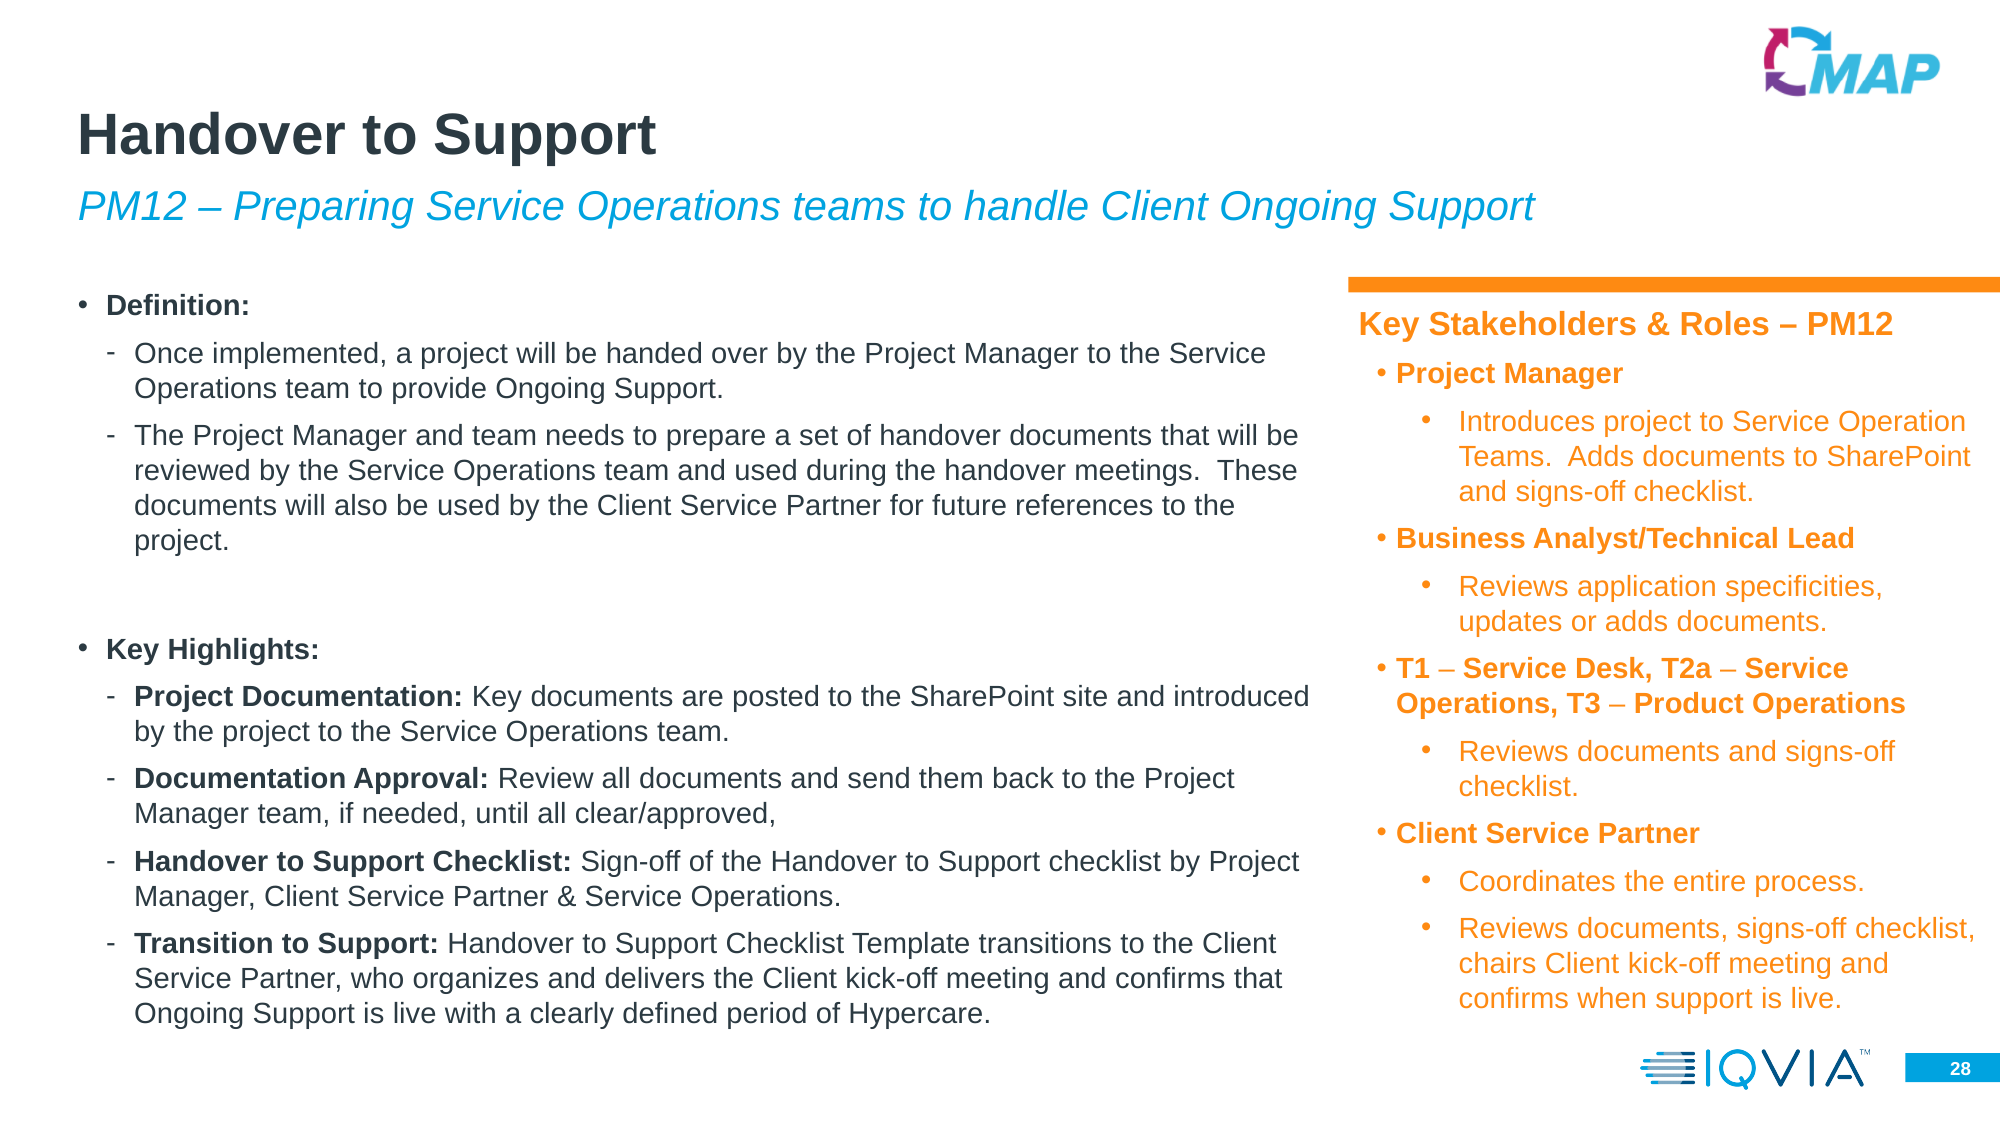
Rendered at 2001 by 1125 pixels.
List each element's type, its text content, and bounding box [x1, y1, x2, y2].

list PM12 – Preparing Service Operations teams to handle Client Ongoing Support [63, 177, 1924, 244]
title Handover to Support [63, 48, 1924, 175]
list Definition: Once implemented, a project will be handed over by the Project Manager to the Service Operations team to provide Ongoing Support. The Project Manager and team needs to prepare a set of handover documents that will be reviewed by the Service Operations team and used during the handover meetings. These documents will also be used by the Client Service Partner for future references to the project. Key Highlights: Project Documentation: Key documents are posted to the SharePoint site and introduced by the project to the Service Operations team. Documentation Approval: Review all documents and send them back to the Project Manager team, if needed, until all clear/approved, Handover to Support Checklist: Sign-off of the Handover to Support checklist by Project Manager, Client Service Partner & Service Operations. Transition to Support: Handover to Support Checklist Template transitions to the Client Service Partner, who organizes and delivers the Client kick-off meeting and confirms that Ongoing Support is live with a clearly defined period of Hypercare. [63, 279, 1332, 1043]
picture [1744, 1049, 1870, 1090]
picture [1748, 13, 1951, 115]
picture [1724, 1054, 1751, 1082]
list Key Stakeholders & Roles – PM12 Project Manager Introduces project to Service Operation Teams. Adds documents to SharePoint and signs-off checklist. Business Analyst/Technical Lead Reviews application specificities, updates or adds documents. T1 – Service Desk, T2a – Service Operations, T3 – Product Operations Reviews documents and signs-off checklist. Client Service Partner Coordinates the entire process. Reviews documents, signs-off checklist, chairs Client kick-off meeting and confirms when support is live. [1343, 294, 2000, 994]
picture [1640, 1049, 1743, 1090]
